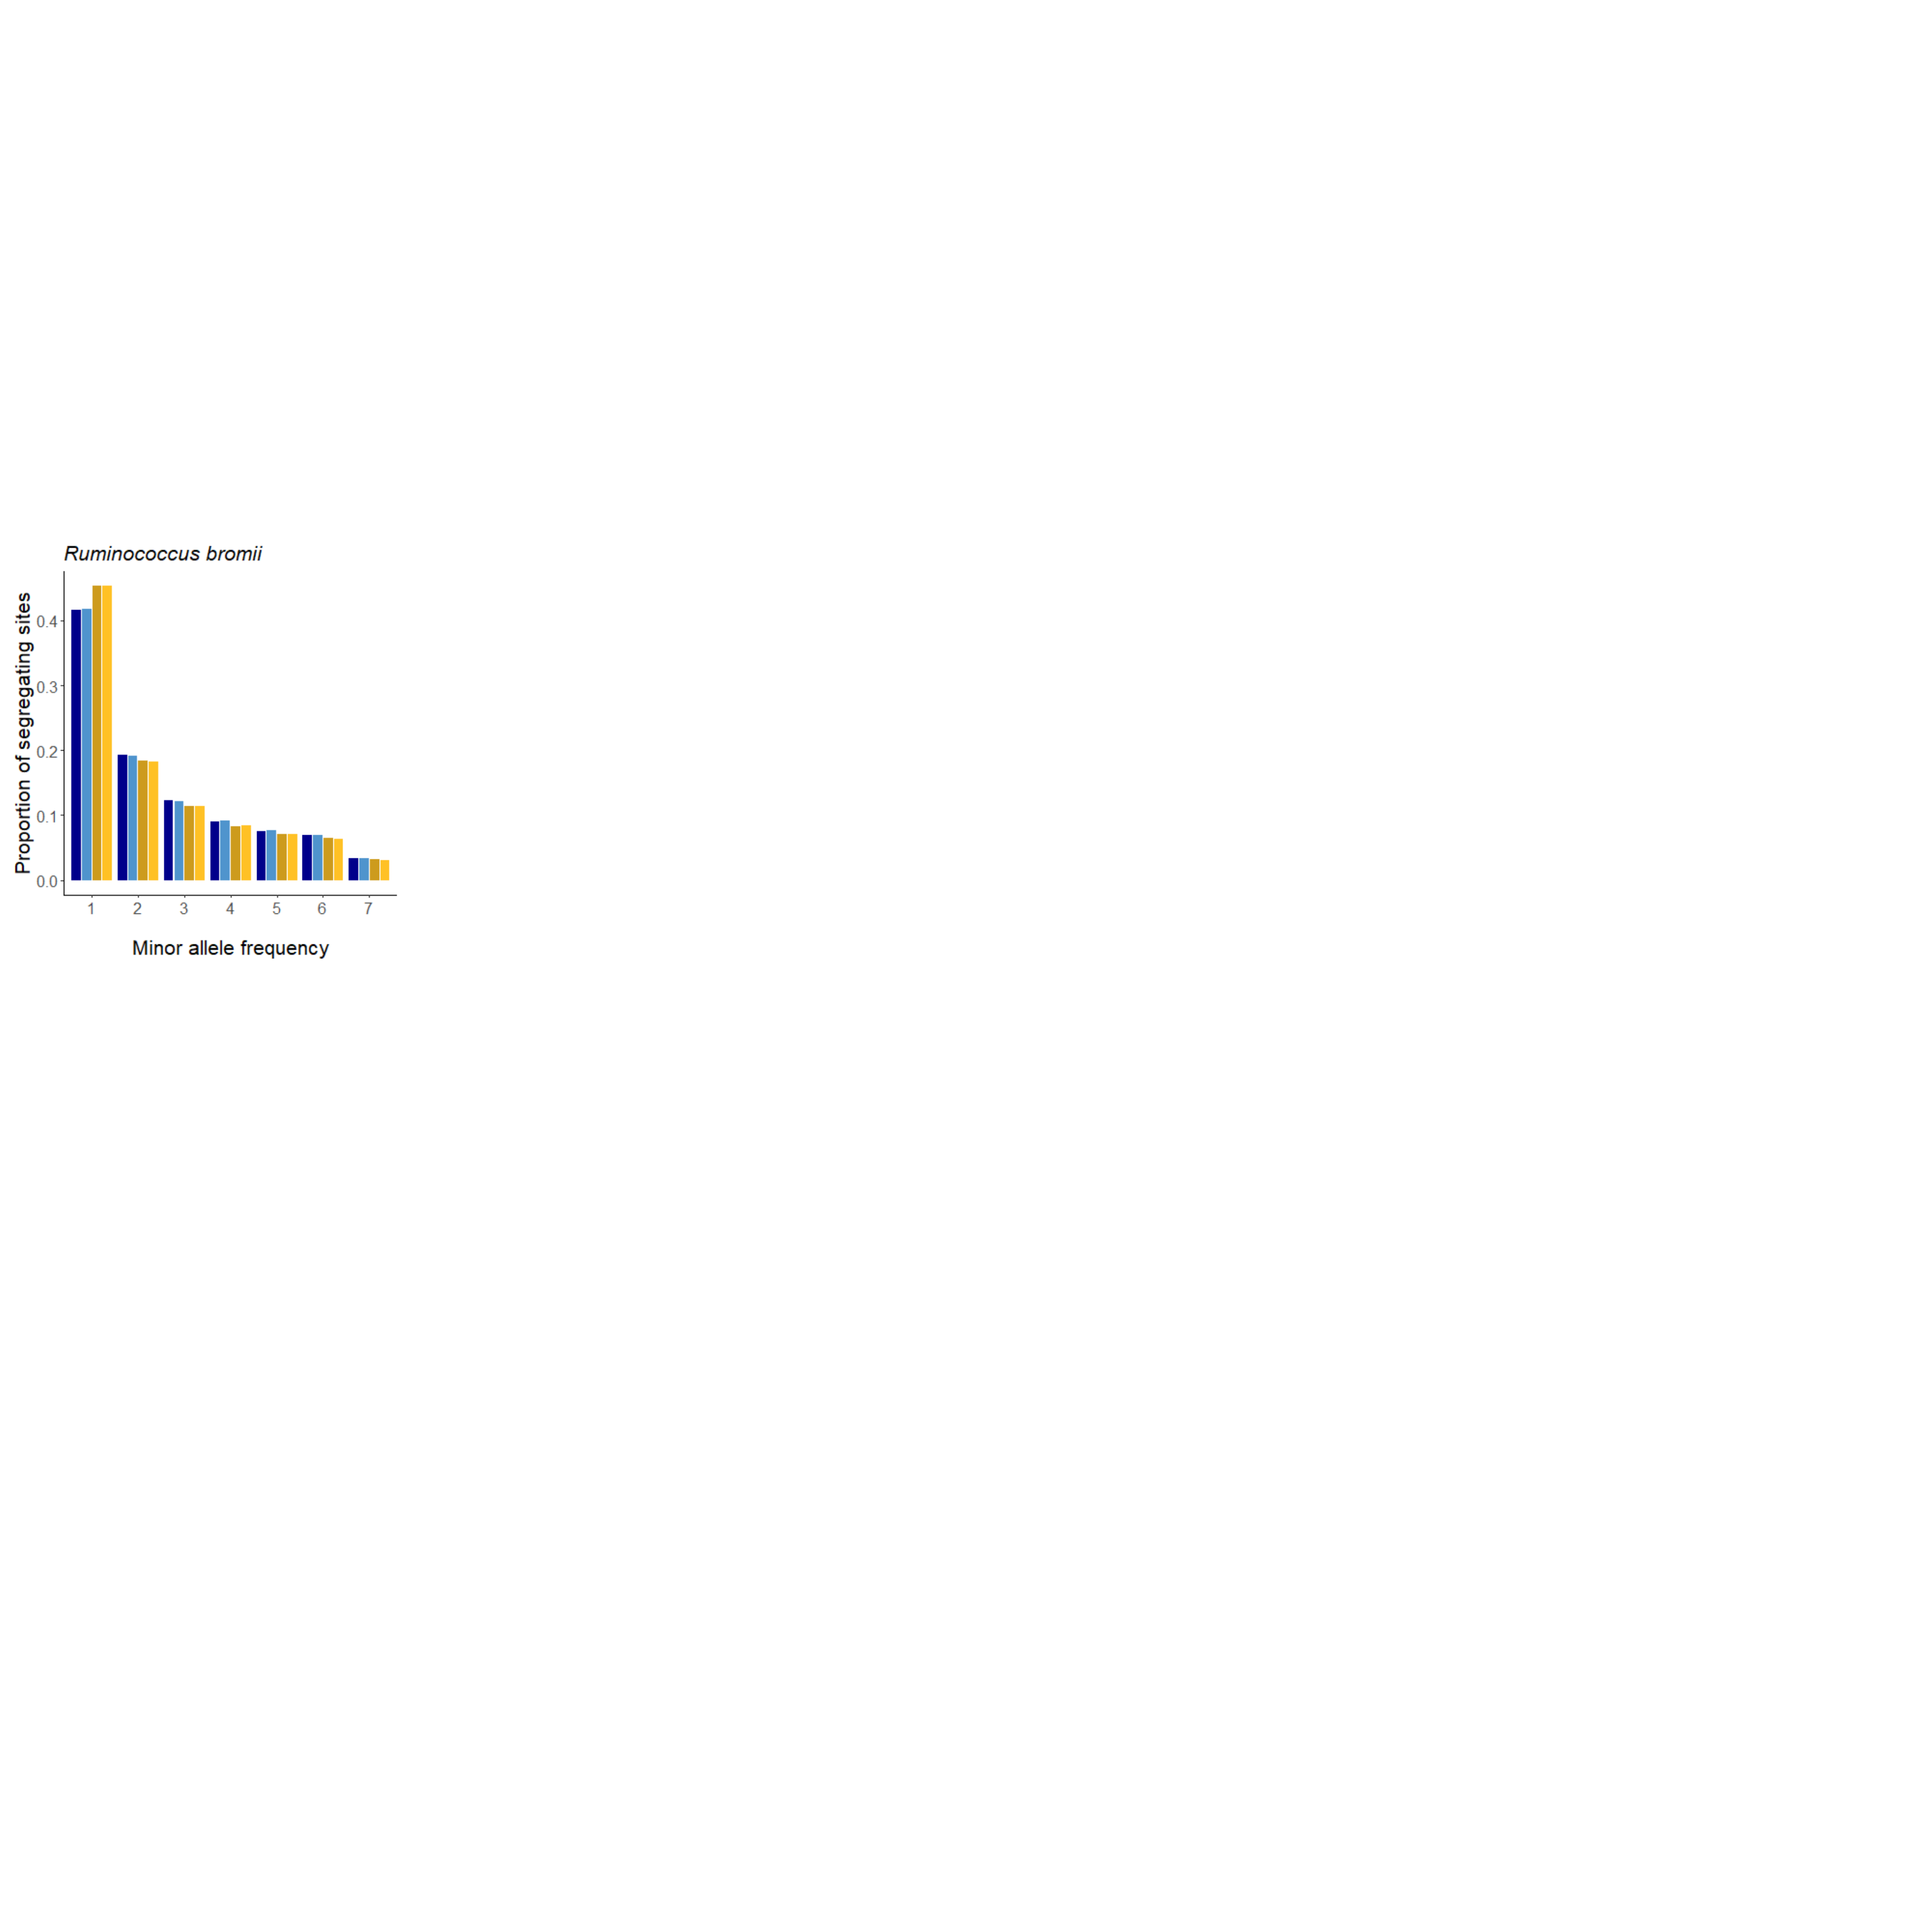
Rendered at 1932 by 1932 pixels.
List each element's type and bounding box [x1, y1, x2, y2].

picture [0, 531, 405, 966]
